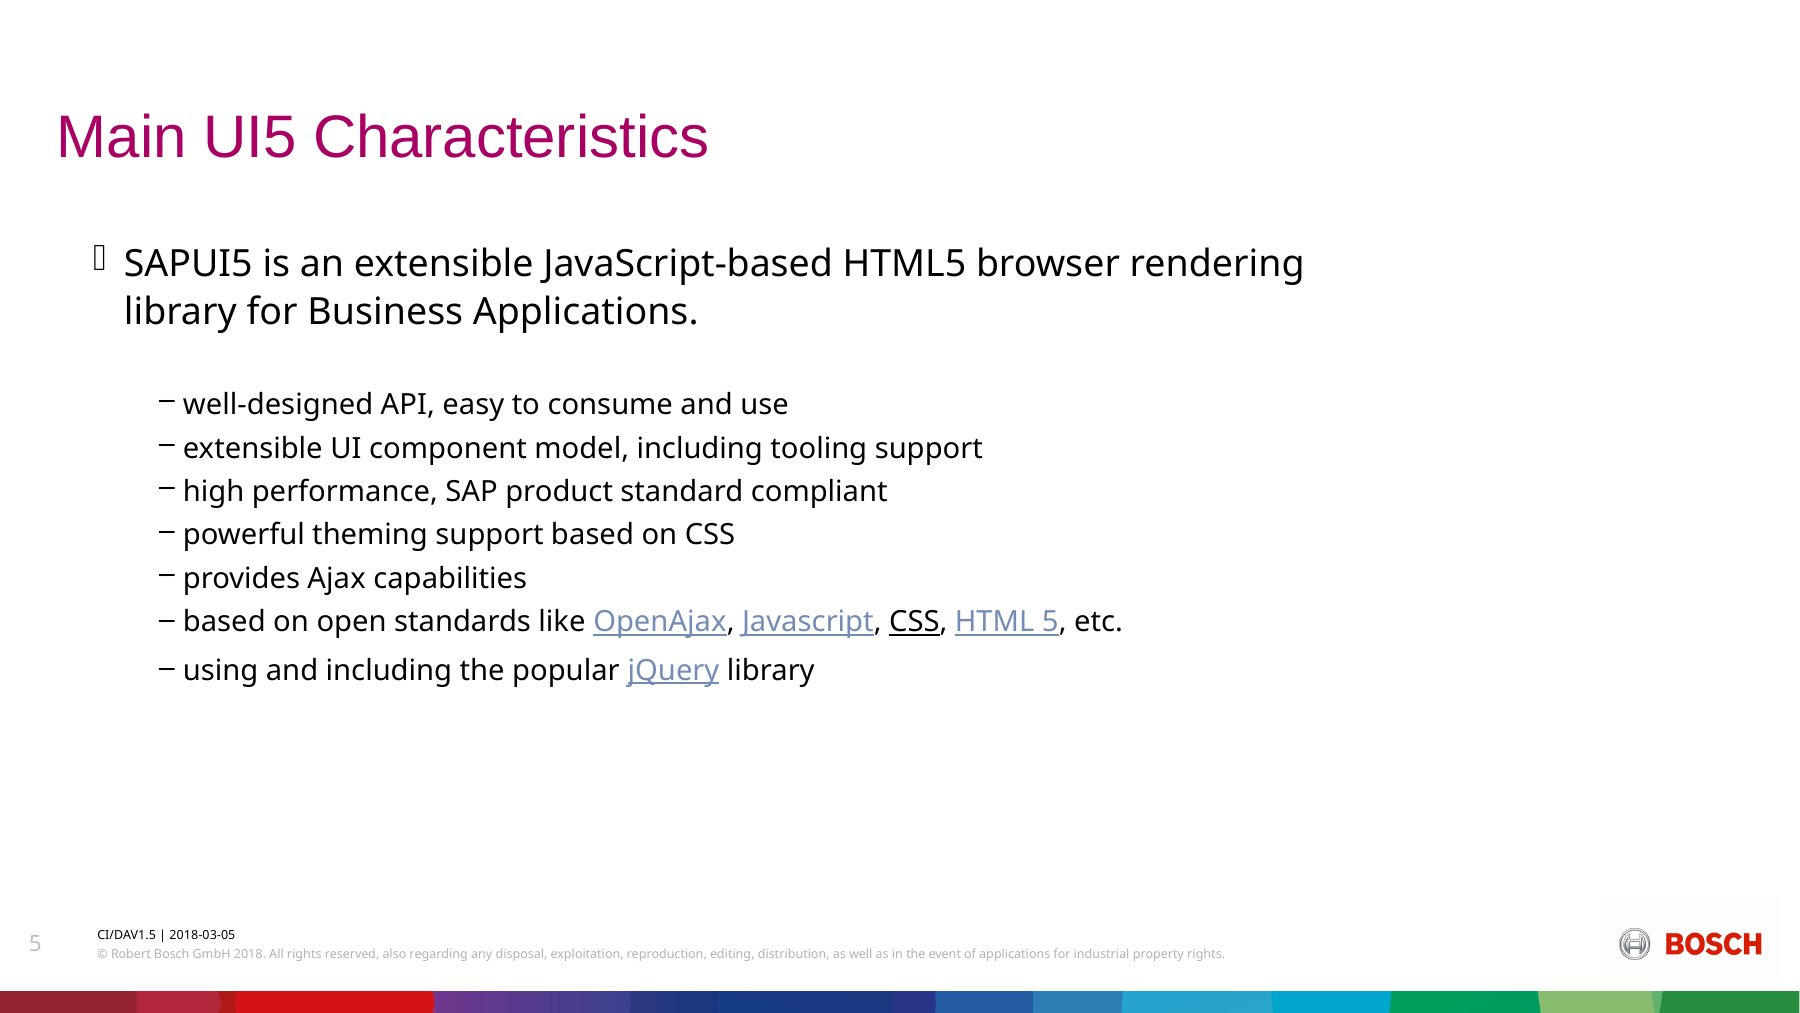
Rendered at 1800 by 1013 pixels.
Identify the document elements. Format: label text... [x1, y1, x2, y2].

picture [1390, 991, 1800, 1013]
title Main UI5 Characteristics [56, 106, 1406, 171]
picture [0, 991, 1272, 1013]
list SAPUI5 is an extensible JavaScript-based HTML5 browser rendering library for Business Applications. well-designed API, easy to consume and use extensible UI component model, including tooling support high performance, SAP product standard compliant powerful theming support based on CSS provides Ajax capabilities based on open standards like OpenAjax, Javascript, CSS, HTML 5, etc. using and including the popular jQuery library [93, 235, 1347, 880]
